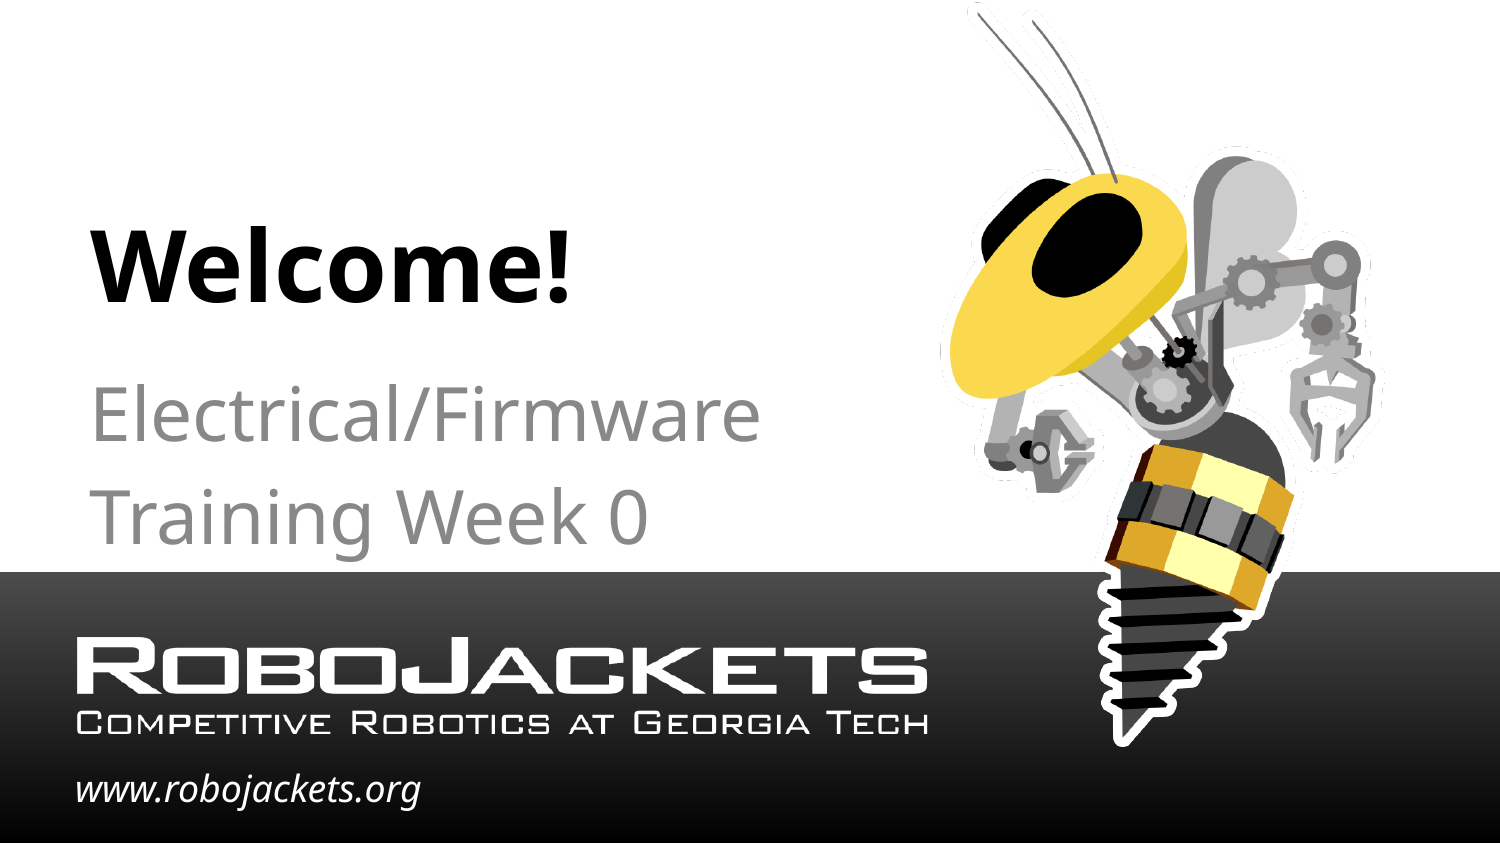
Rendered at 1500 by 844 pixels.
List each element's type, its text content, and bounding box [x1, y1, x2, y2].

picture [75, 0, 1388, 750]
subtitle Electrical/Firmware Training Week 0 [74, 337, 937, 450]
title Welcome! [75, 112, 938, 338]
